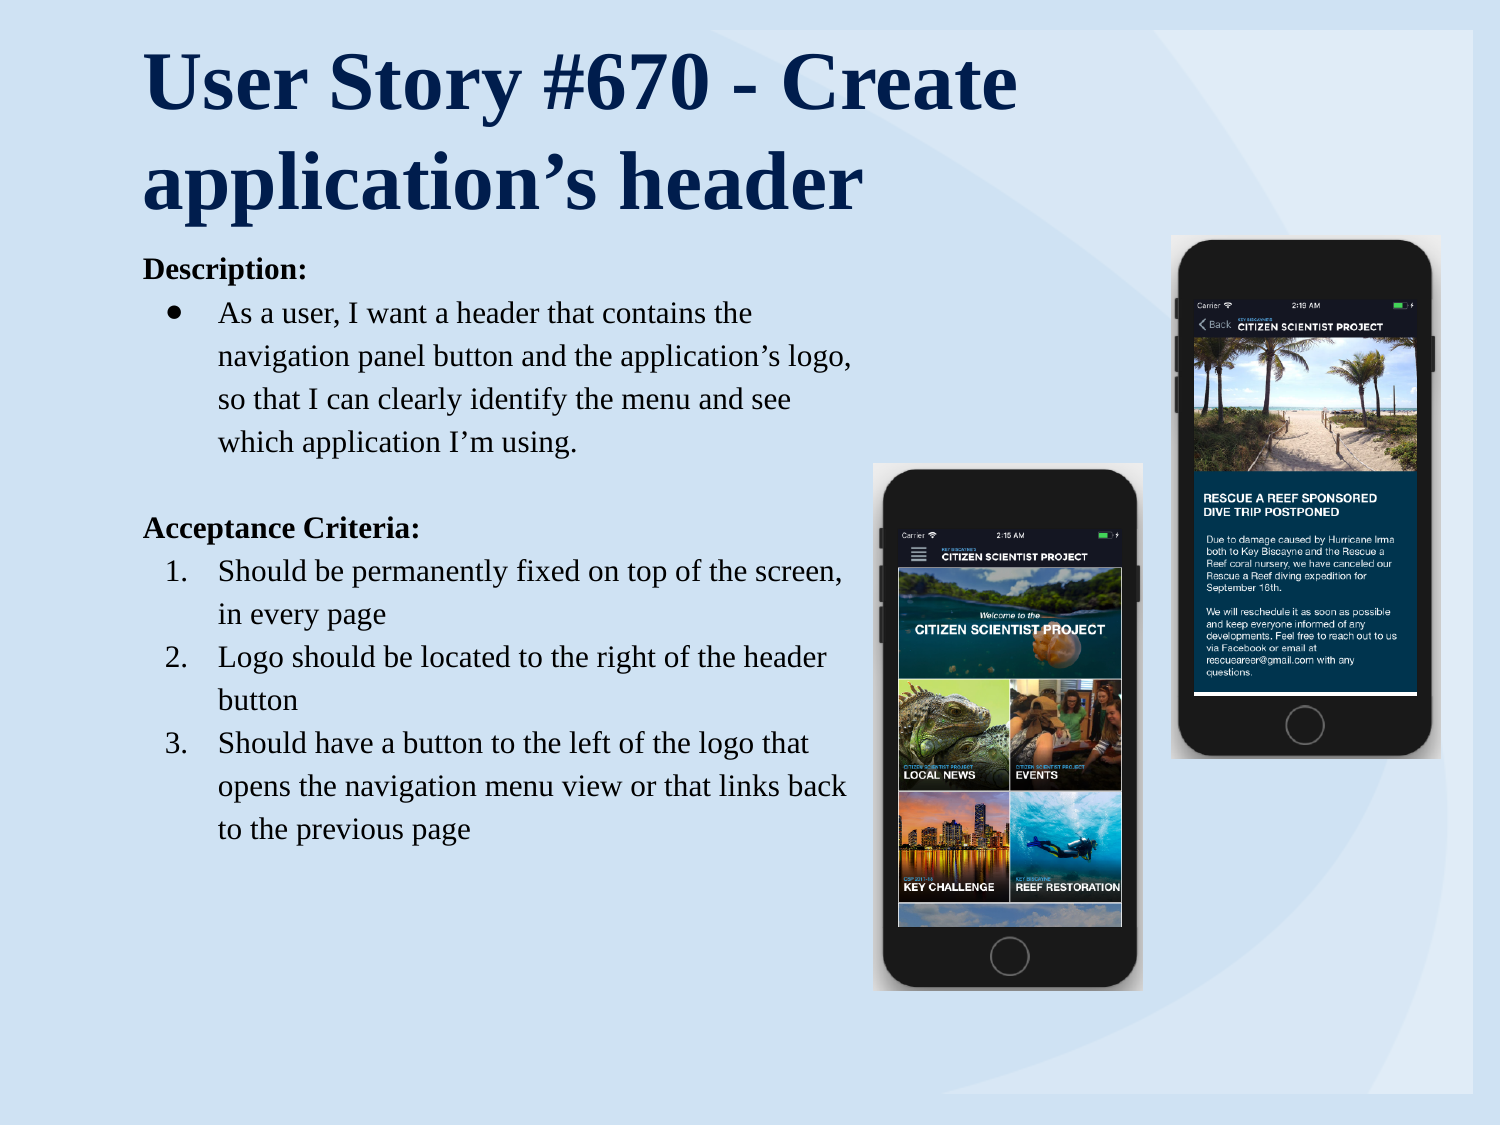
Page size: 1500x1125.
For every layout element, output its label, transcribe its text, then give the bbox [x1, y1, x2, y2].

title User Story #670 - Create application’s header [127, 62, 1372, 234]
picture [24, 30, 1473, 1094]
list Description: As a user, I want a header that contains the navigation panel button and the application’s logo, so that I can clearly identify the menu and see which application I’m using. Acceptance Criteria: Should be permanently fixed on top of the screen, in every page Logo should be located to the right of the header button Should have a button to the left of the logo that opens the navigation menu view or that links back to the previous page [127, 235, 874, 991]
